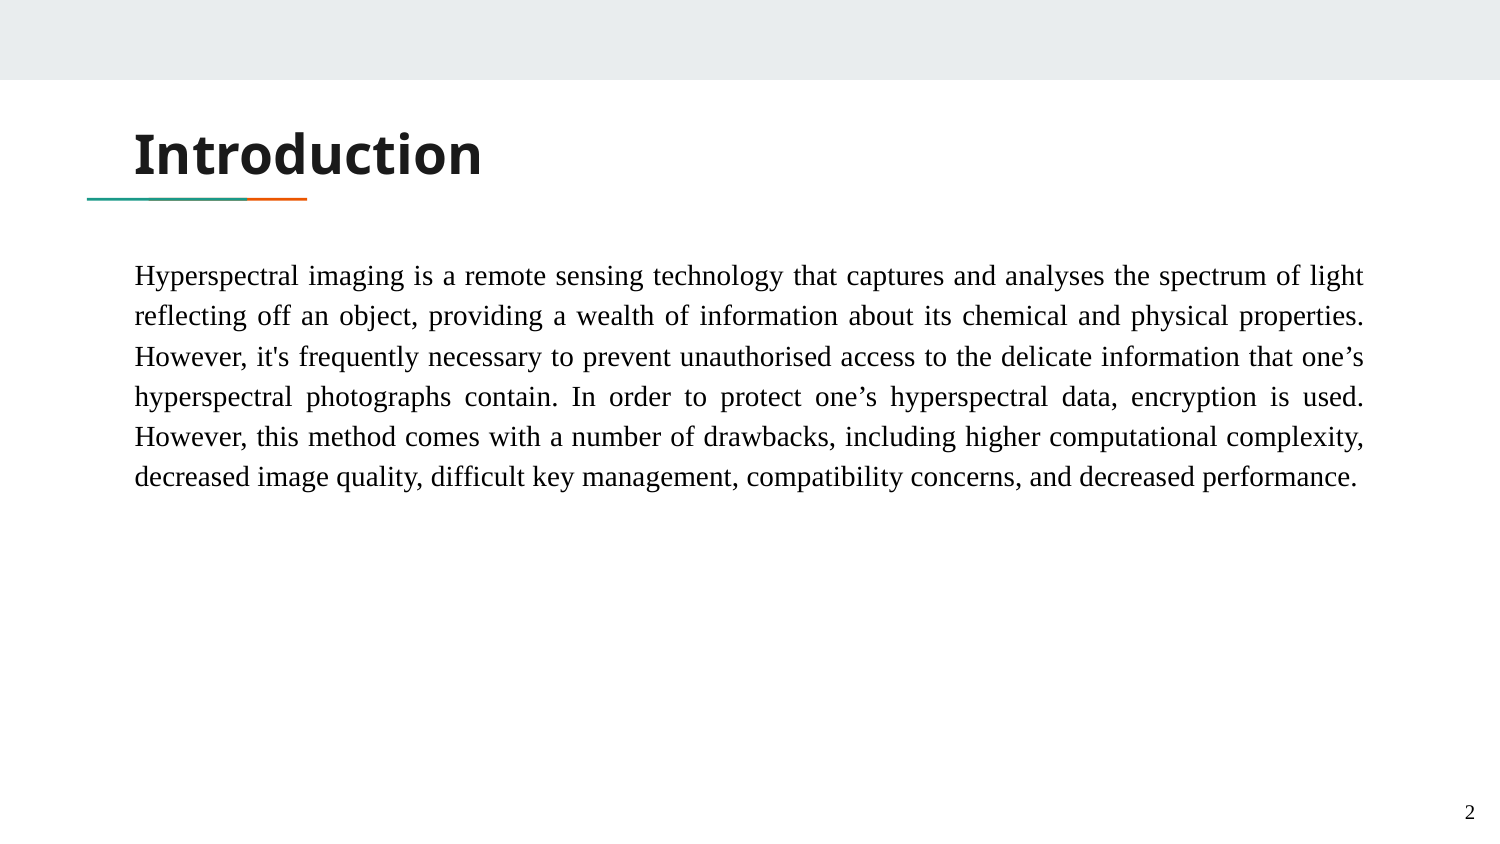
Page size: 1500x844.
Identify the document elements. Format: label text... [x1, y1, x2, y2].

slide_number ‹#› [1400, 779, 1491, 844]
title Introduction [119, 104, 1381, 202]
list Hyperspectral imaging is a remote sensing technology that captures and analyses the spectrum of light reflecting off an object, providing a wealth of information about its chemical and physical properties. However, it's frequently necessary to prevent unauthorised access to the delicate information that one’s hyperspectral photographs contain. In order to protect one’s hyperspectral data, encryption is used. However, this method comes with a number of drawbacks, including higher computational complexity, decreased image quality, difficult key management, compatibility concerns, and decreased performance. [119, 236, 1381, 608]
